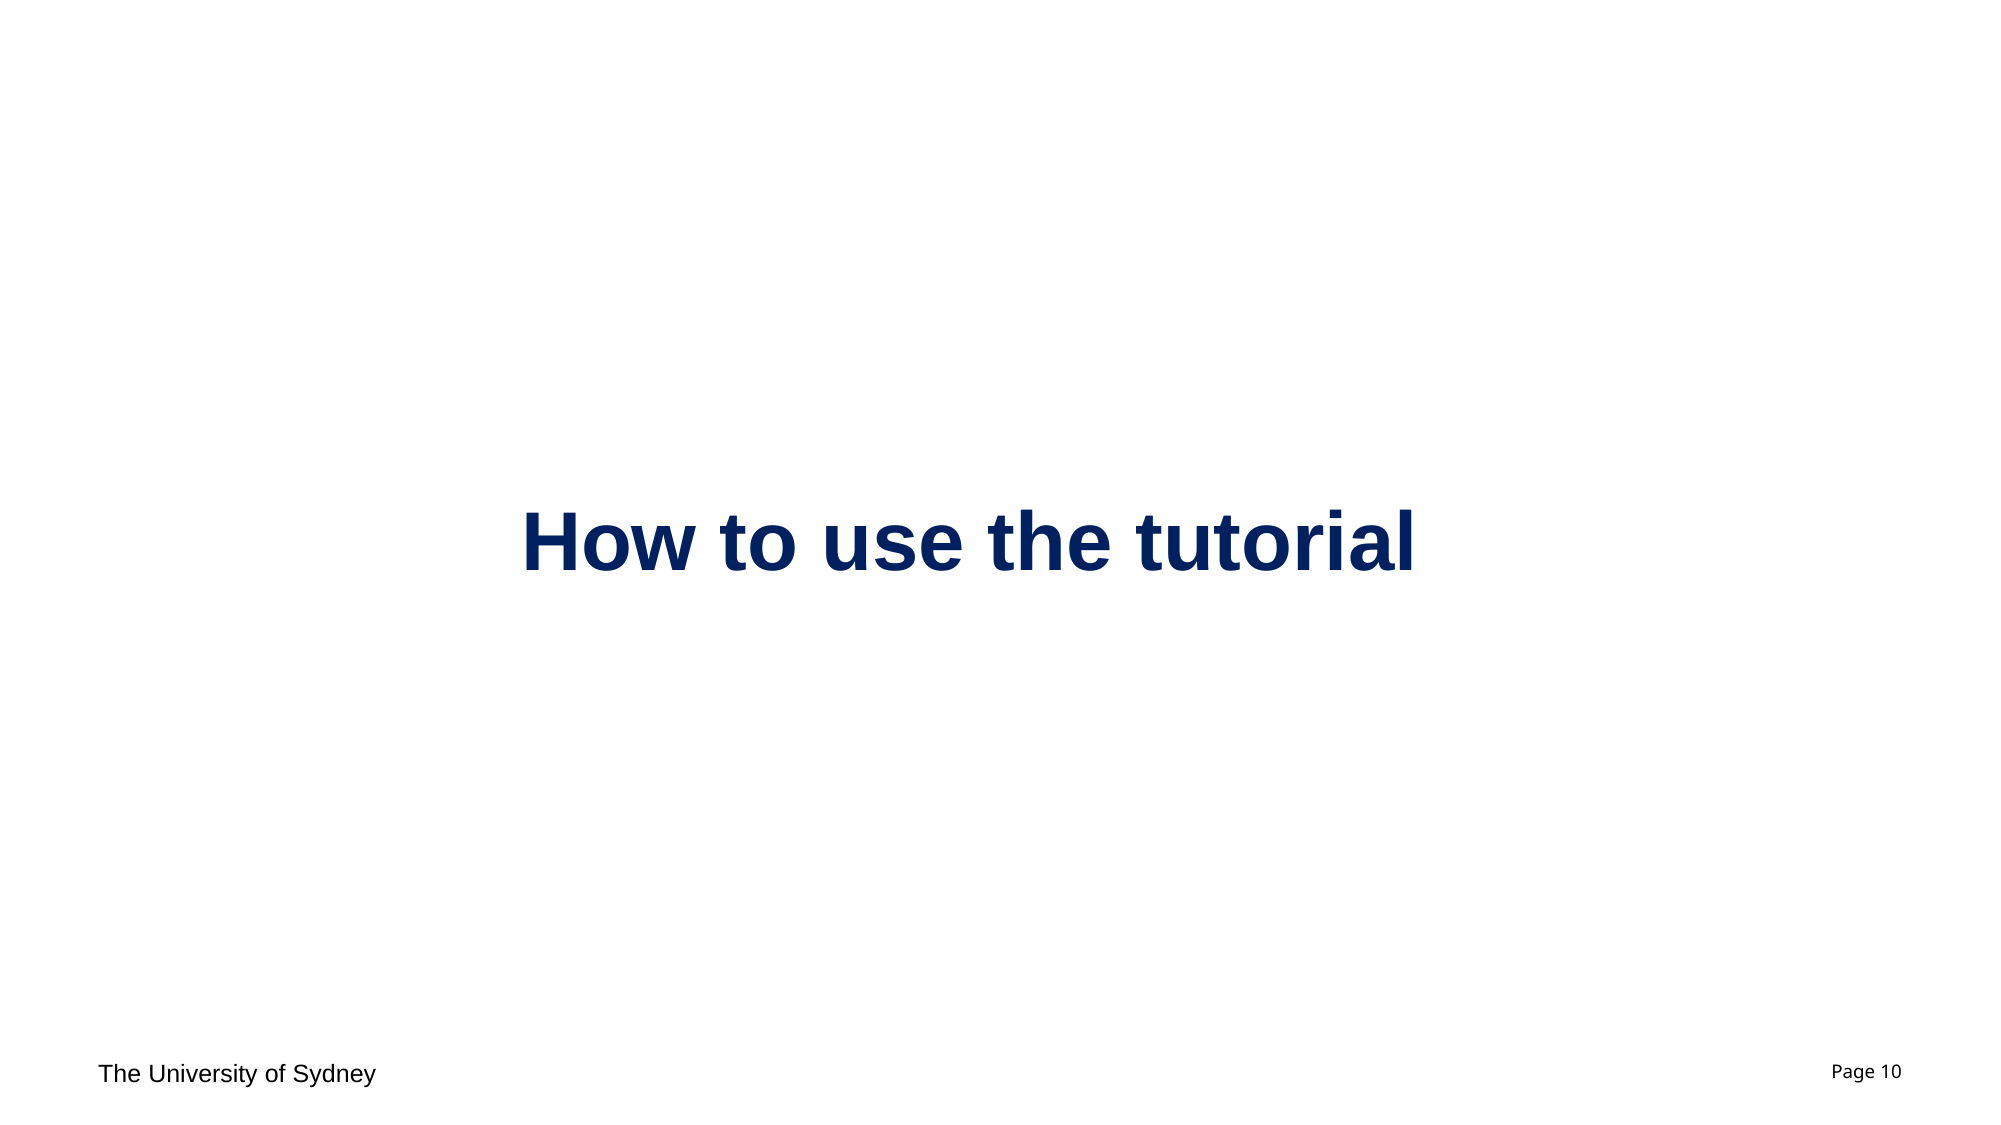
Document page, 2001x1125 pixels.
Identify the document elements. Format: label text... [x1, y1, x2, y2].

title How to use the tutorial [521, 486, 1479, 593]
